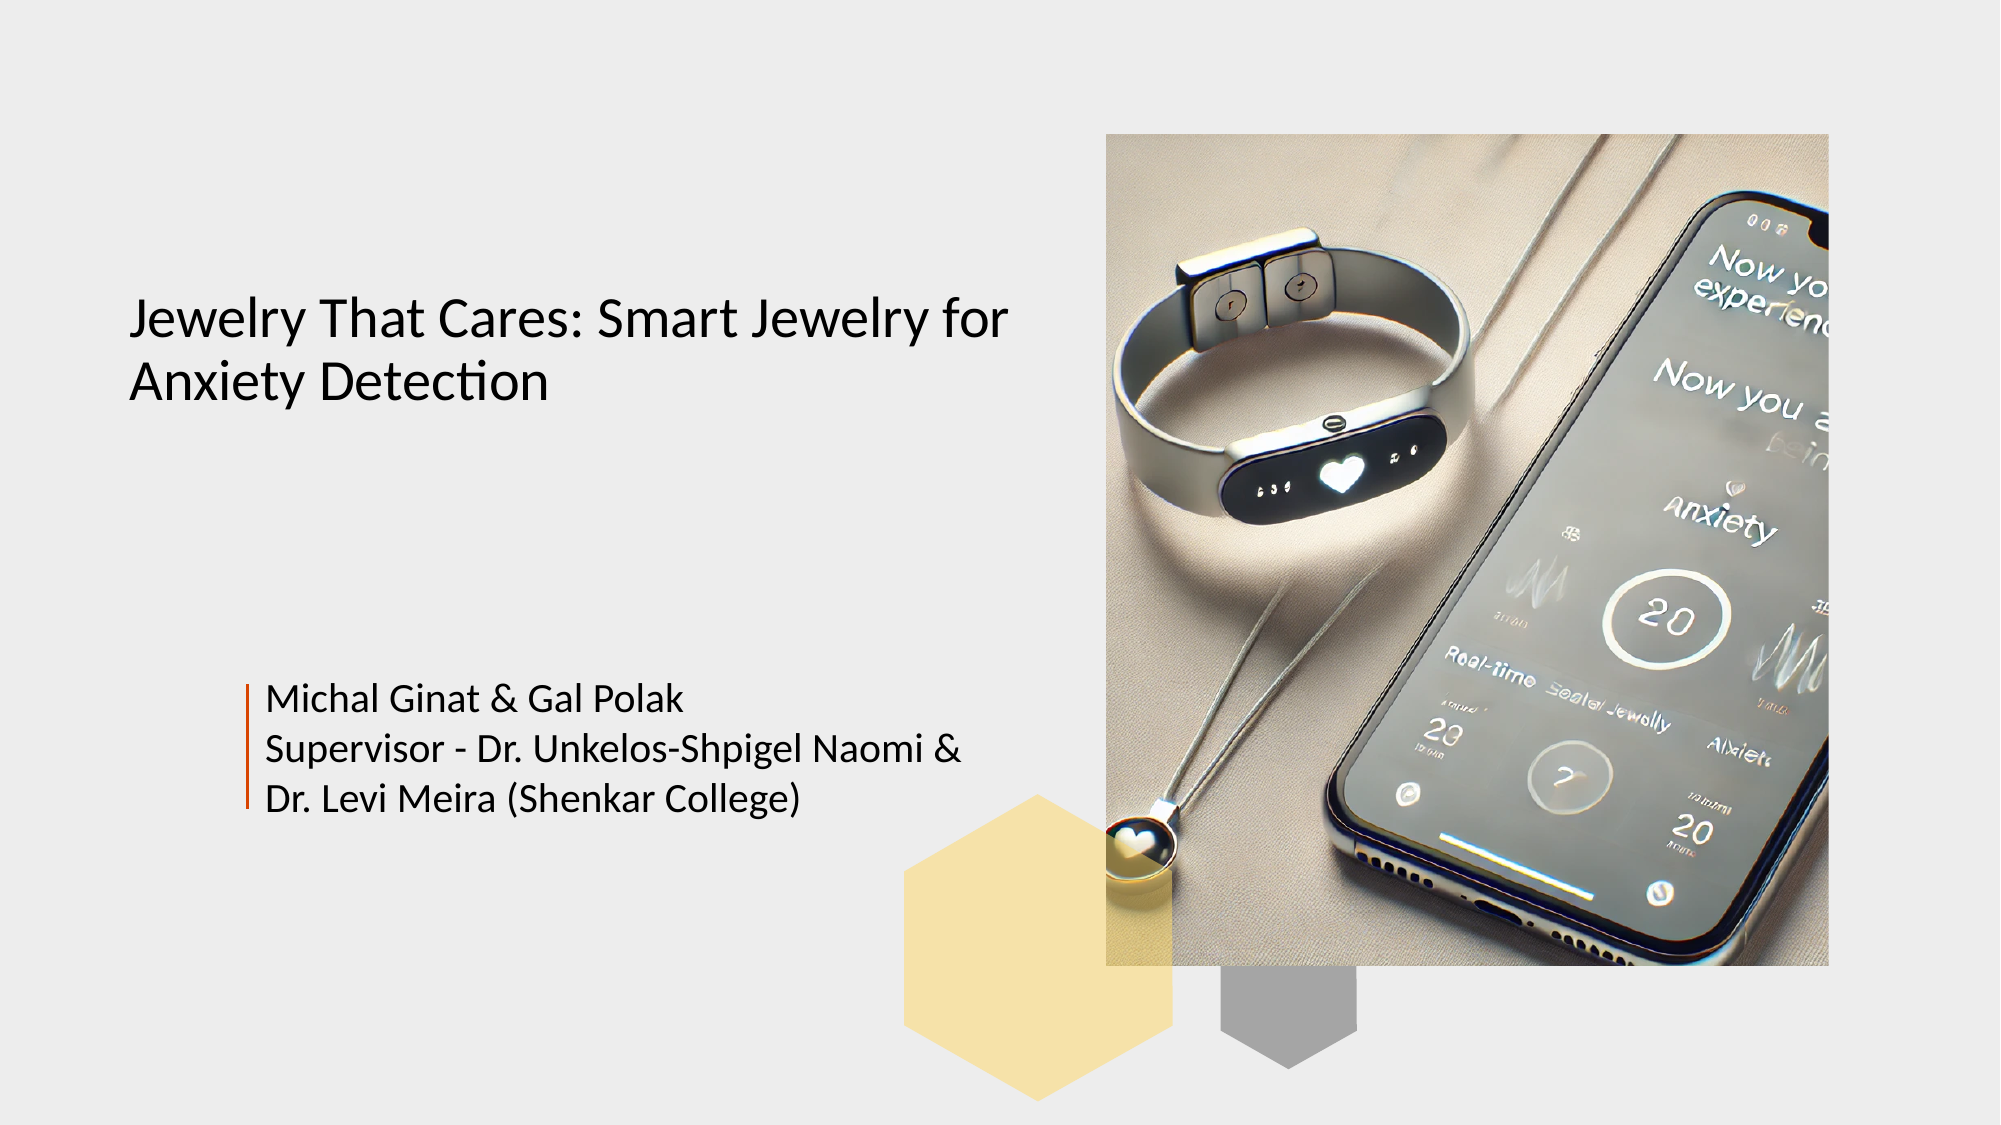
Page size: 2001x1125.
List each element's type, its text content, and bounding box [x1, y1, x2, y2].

title Jewelry That Cares: Smart Jewelry for Anxiety Detection [114, 181, 1073, 519]
picture [1105, 134, 1829, 967]
list Michal Ginat & Gal Polak Supervisor - Dr. Unkelos-Shpigel Naomi & Dr. Levi Meira (Shenkar College) [250, 663, 1100, 709]
text_box [904, 794, 1173, 1102]
